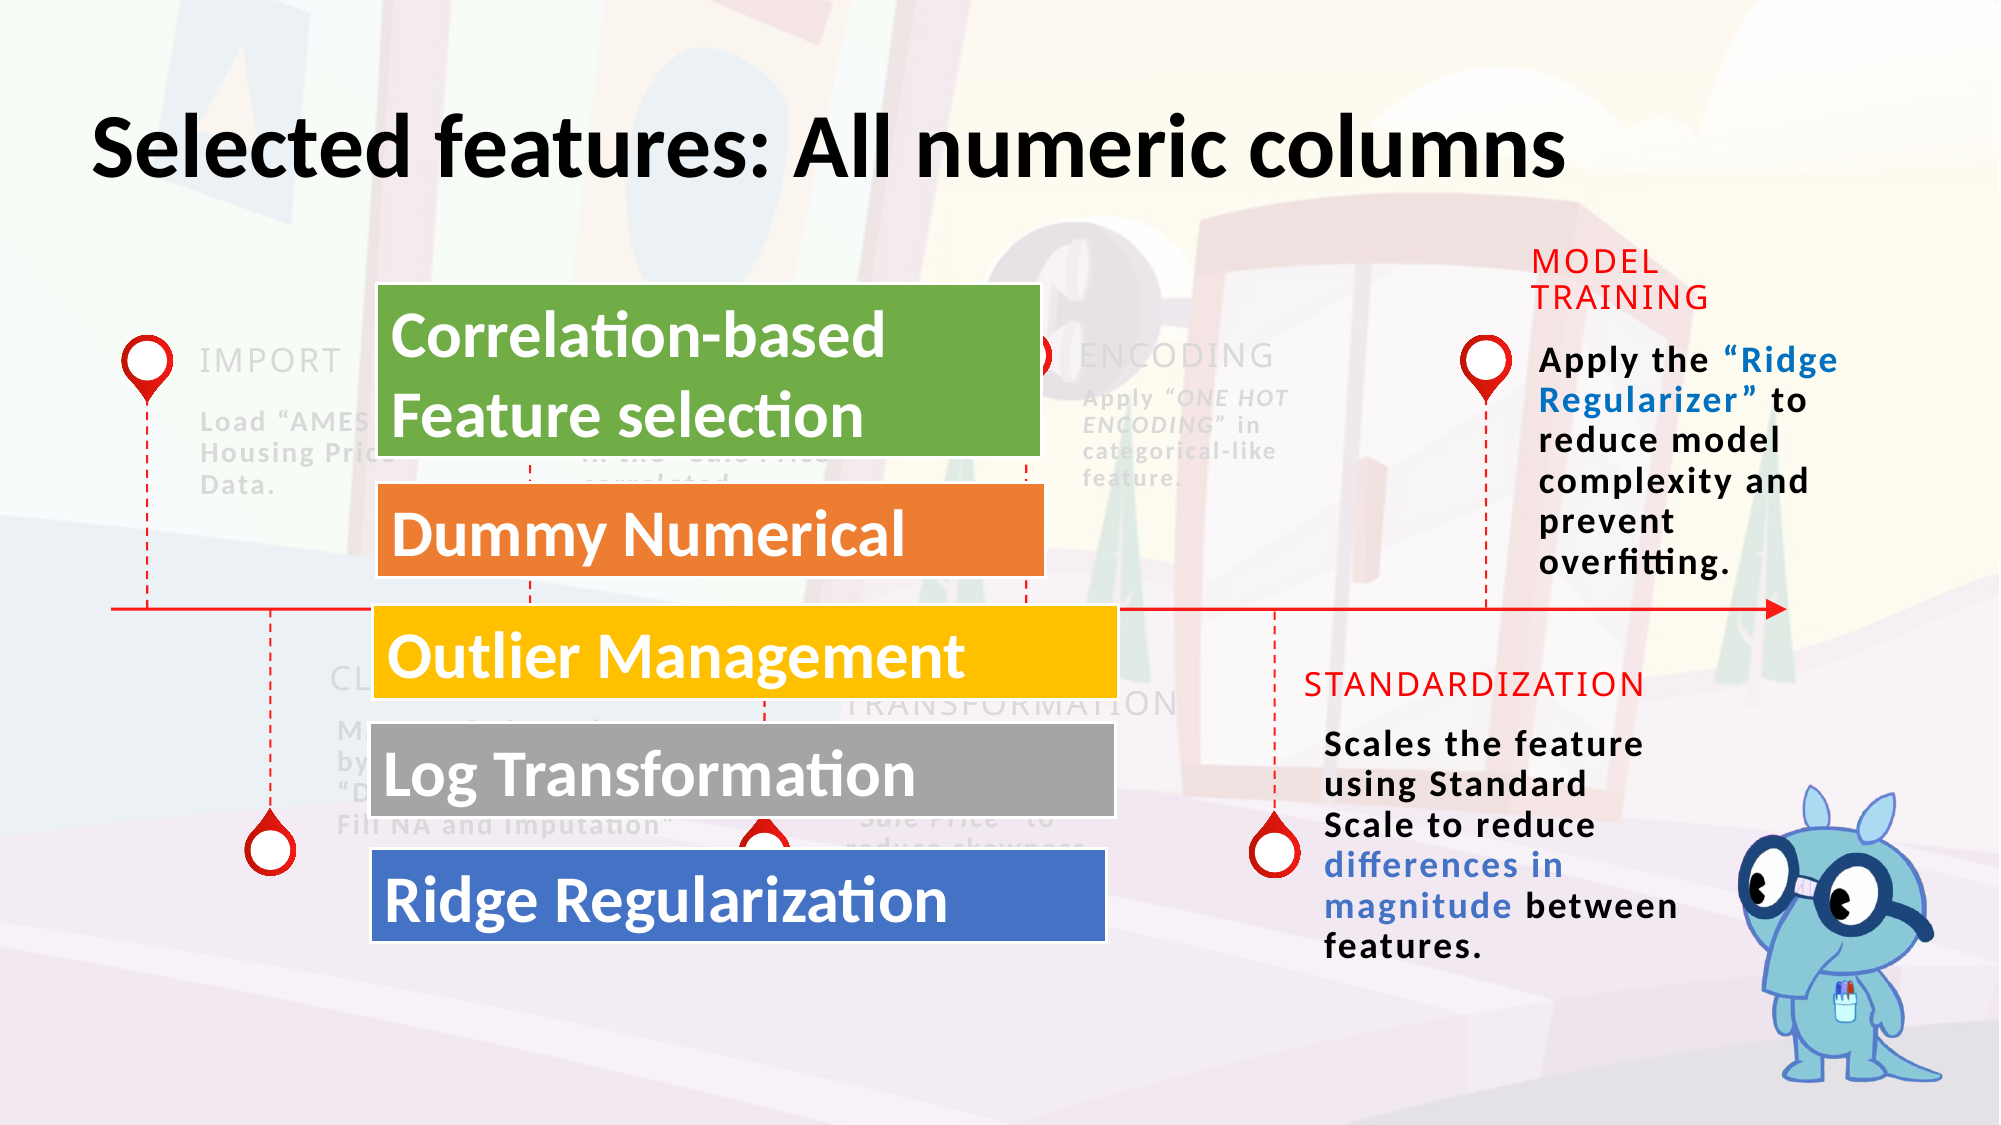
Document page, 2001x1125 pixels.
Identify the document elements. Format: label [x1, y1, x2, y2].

text_box [582, 317, 932, 395]
text_box [199, 322, 550, 399]
text_box [200, 393, 485, 496]
text_box [1303, 649, 1708, 722]
text_box [1530, 241, 1881, 318]
text_box [816, 648, 1241, 723]
text_box [329, 659, 585, 700]
text_box [1078, 317, 1429, 394]
picture [0, 0, 1999, 1125]
text_box [328, 702, 689, 815]
